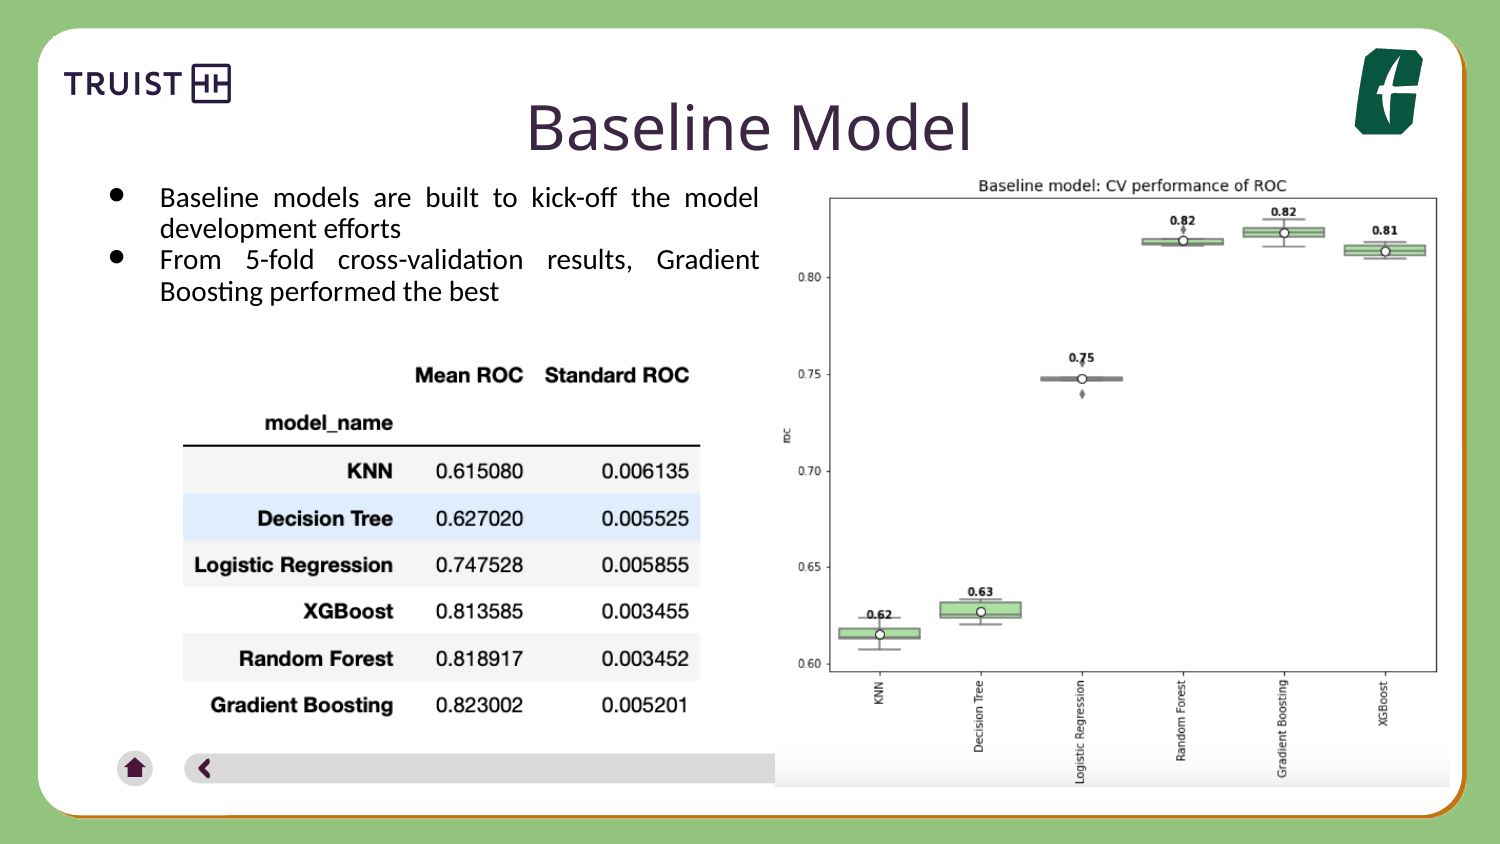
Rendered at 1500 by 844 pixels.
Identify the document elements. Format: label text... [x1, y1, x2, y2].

title Baseline Model [118, 72, 1382, 167]
picture [774, 175, 1451, 787]
text_box Baseline models are built to kick-off the model development efforts From 5-fold cross-validation results, Gradient Boosting performed the best [69, 166, 776, 323]
picture [180, 353, 715, 727]
picture [1331, 48, 1454, 143]
picture [52, 35, 242, 131]
